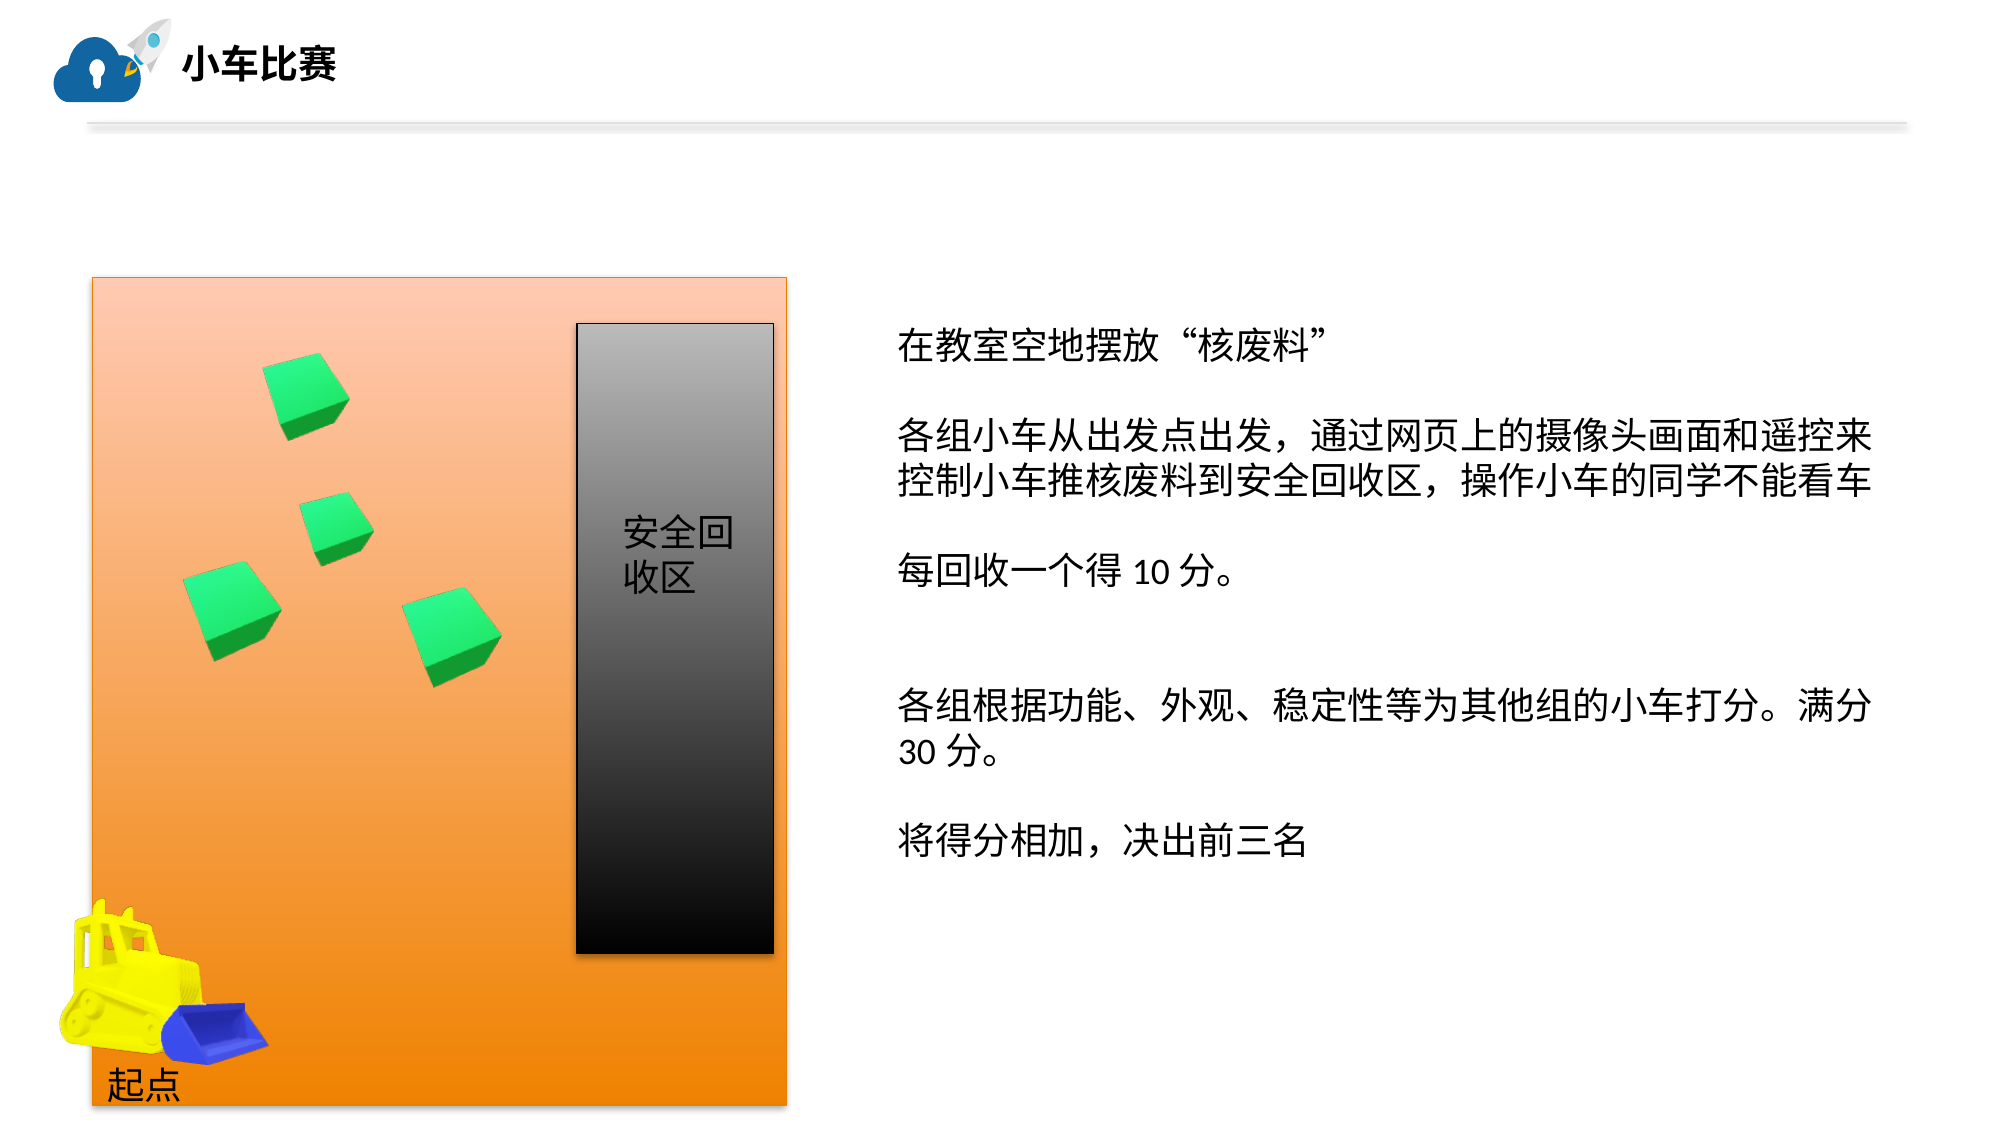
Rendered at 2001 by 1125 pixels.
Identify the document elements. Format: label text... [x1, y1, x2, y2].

text_box 安全回收区 [607, 501, 763, 607]
picture [294, 492, 374, 570]
picture [45, 871, 269, 1065]
text_box 在教室空地摆放“核废料” 各组小车从出发点出发，通过网页上的摄像头画面和遥控来控制小车推核废料到安全回收区，操作小车的同学不能看车 每回收一个得10分。 各组根据功能、外观、稳定性等为其他组的小车打分。满分30分。 将得分相加，决出前三名 [883, 314, 1919, 870]
picture [176, 561, 282, 665]
title 小车比赛 [181, 23, 1516, 102]
text_box [576, 323, 774, 954]
text_box [92, 277, 787, 1106]
picture [395, 587, 502, 691]
picture [113, 7, 182, 91]
text_box 起点 [92, 1065, 223, 1115]
picture [256, 353, 350, 445]
